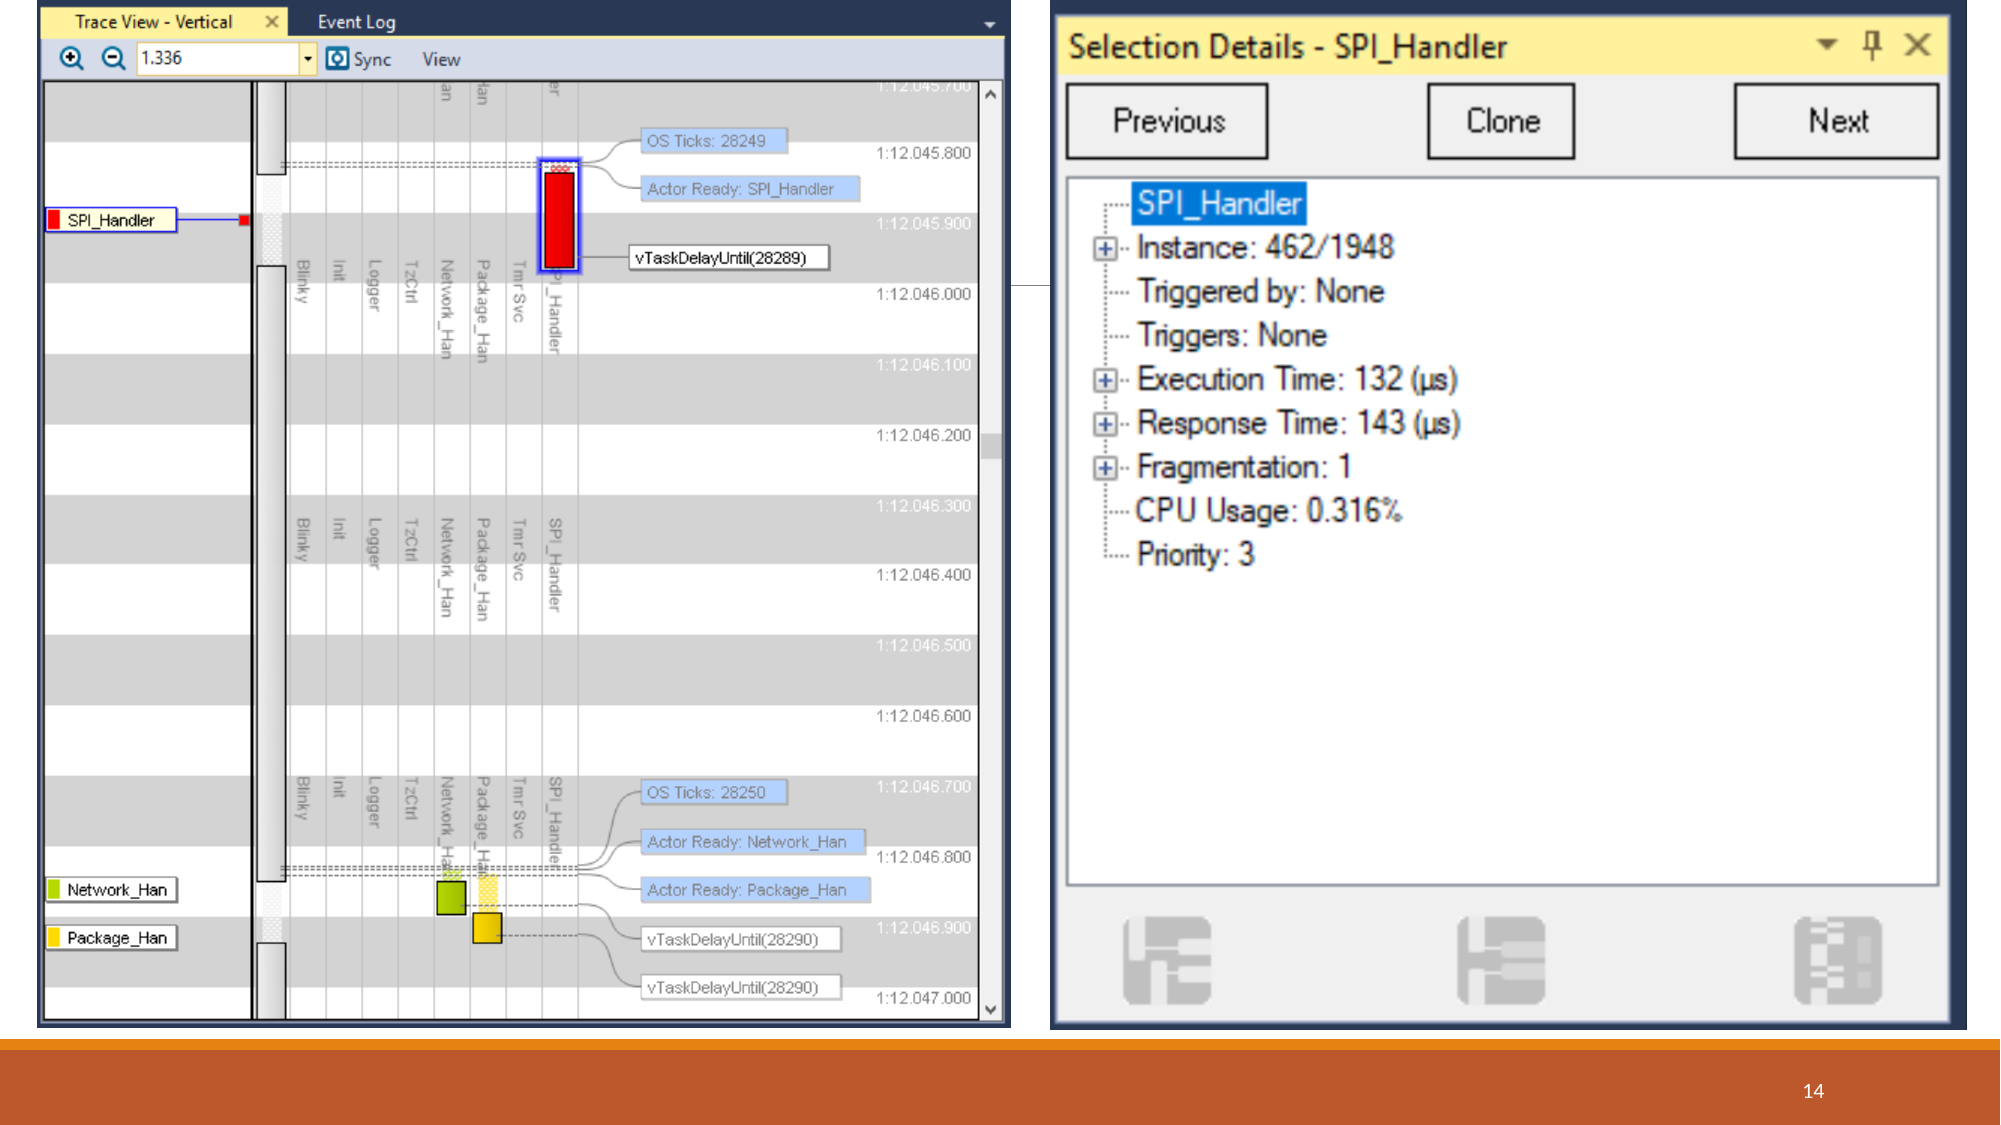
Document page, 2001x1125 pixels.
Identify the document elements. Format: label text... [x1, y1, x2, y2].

picture [1049, 0, 1968, 1030]
slide_number 14 [1624, 1059, 1840, 1120]
picture [37, 0, 1012, 1029]
